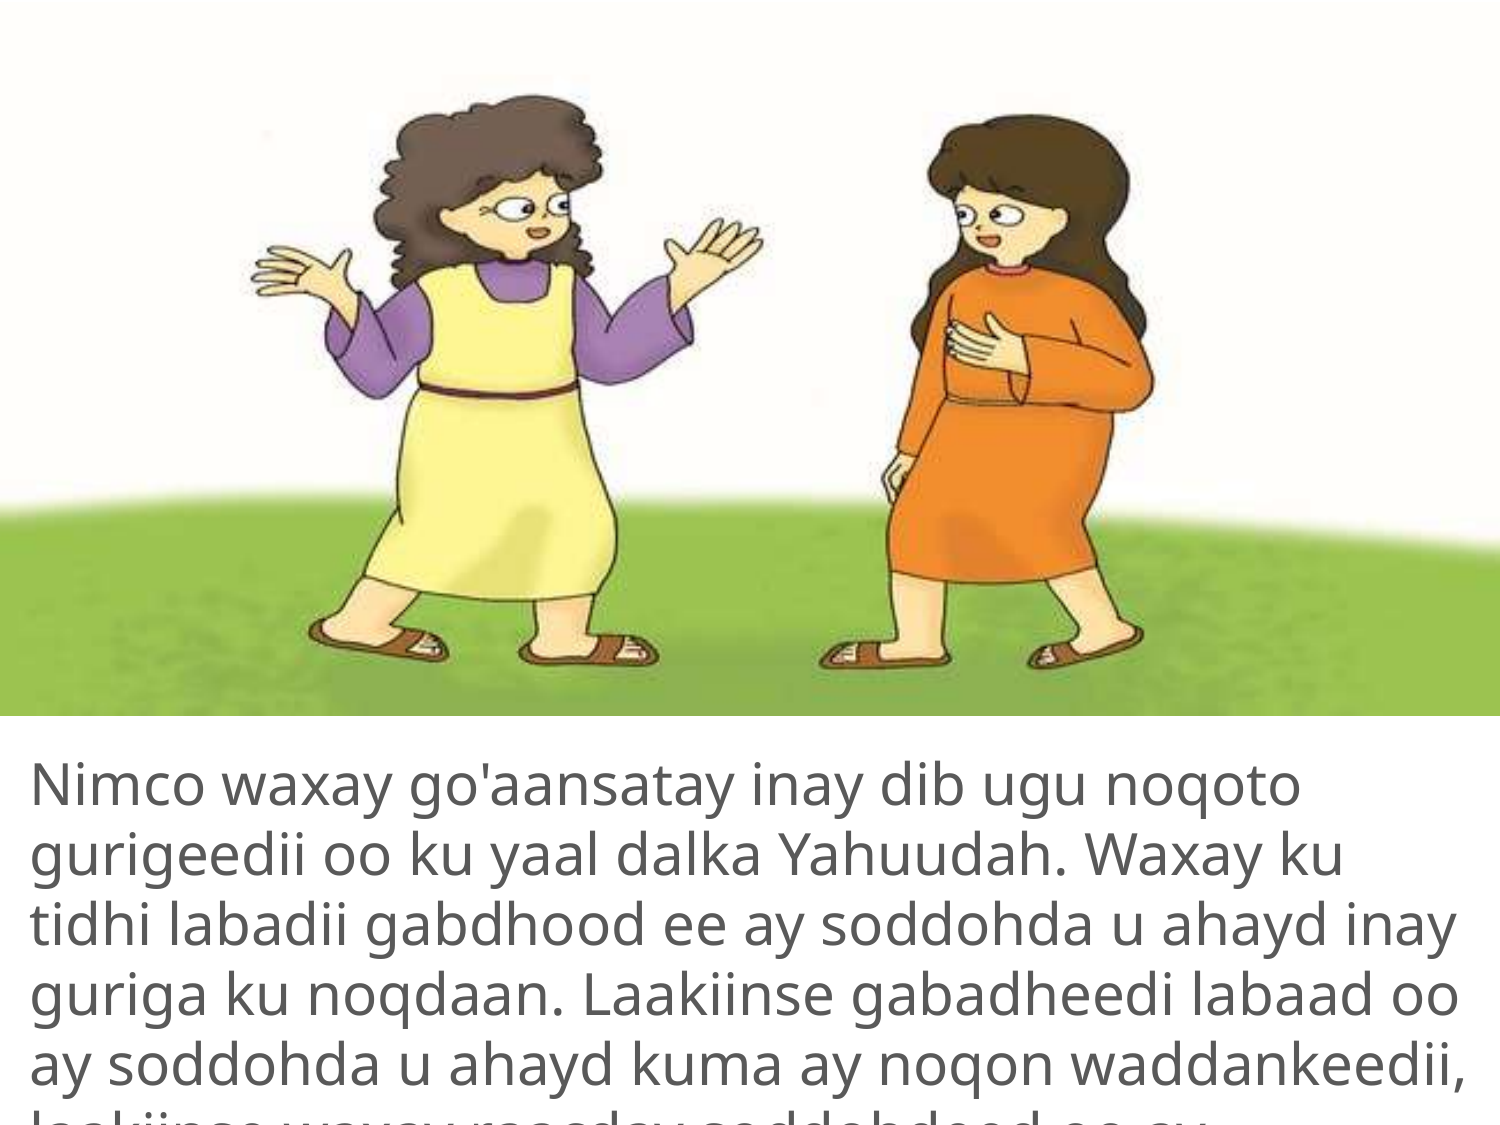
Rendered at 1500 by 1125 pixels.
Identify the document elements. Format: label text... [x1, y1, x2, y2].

text_box Nimco waxay go'aansatay inay dib ugu noqoto gurigeedii oo ku yaal dalka Yahuudah. Waxay ku tidhi labadii gabdhood ee ay soddohda u ahayd inay guriga ku noqdaan. Laakiinse gabadheedi labaad oo ay soddohda u ahayd kuma ay noqon waddankeedii, laakiinse waxay raacday soddohdeed oo ay Yahuudah degtay. [14, 739, 1486, 1125]
picture [0, 1, 1500, 717]
